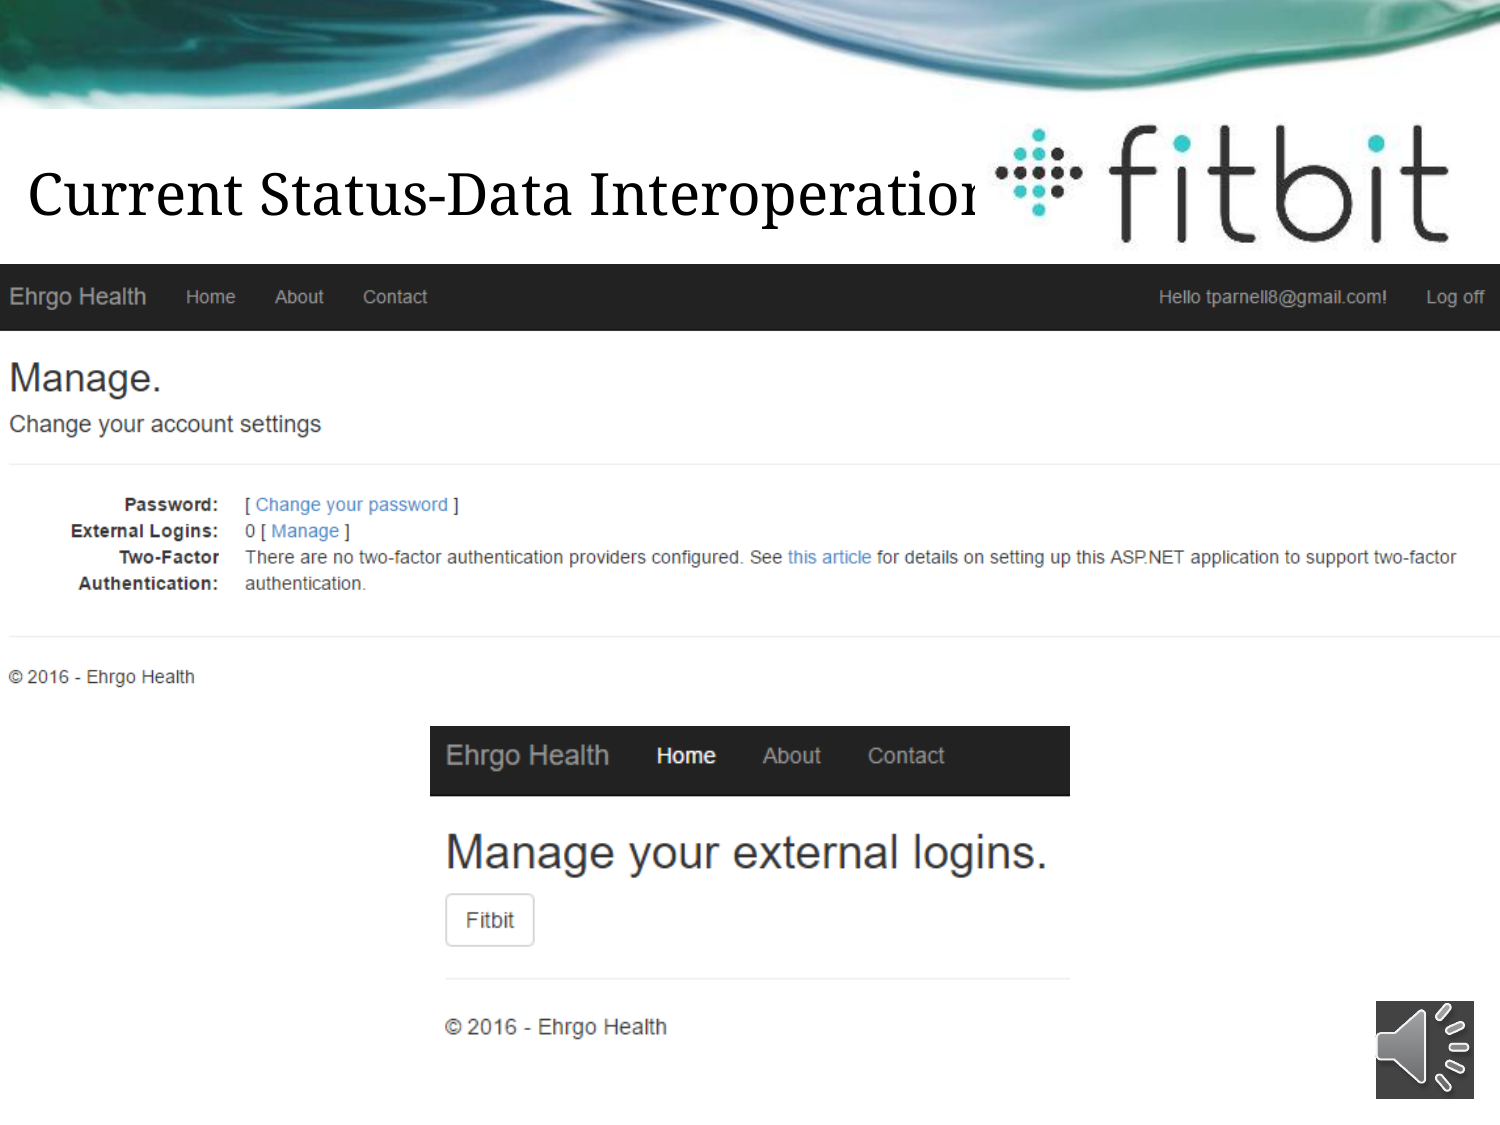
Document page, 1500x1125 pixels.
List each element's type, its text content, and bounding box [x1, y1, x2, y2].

picture [0, 0, 1500, 707]
picture [1374, 999, 1476, 1101]
title Current Status-Data Interoperation [12, 149, 967, 261]
picture [430, 726, 1070, 1088]
